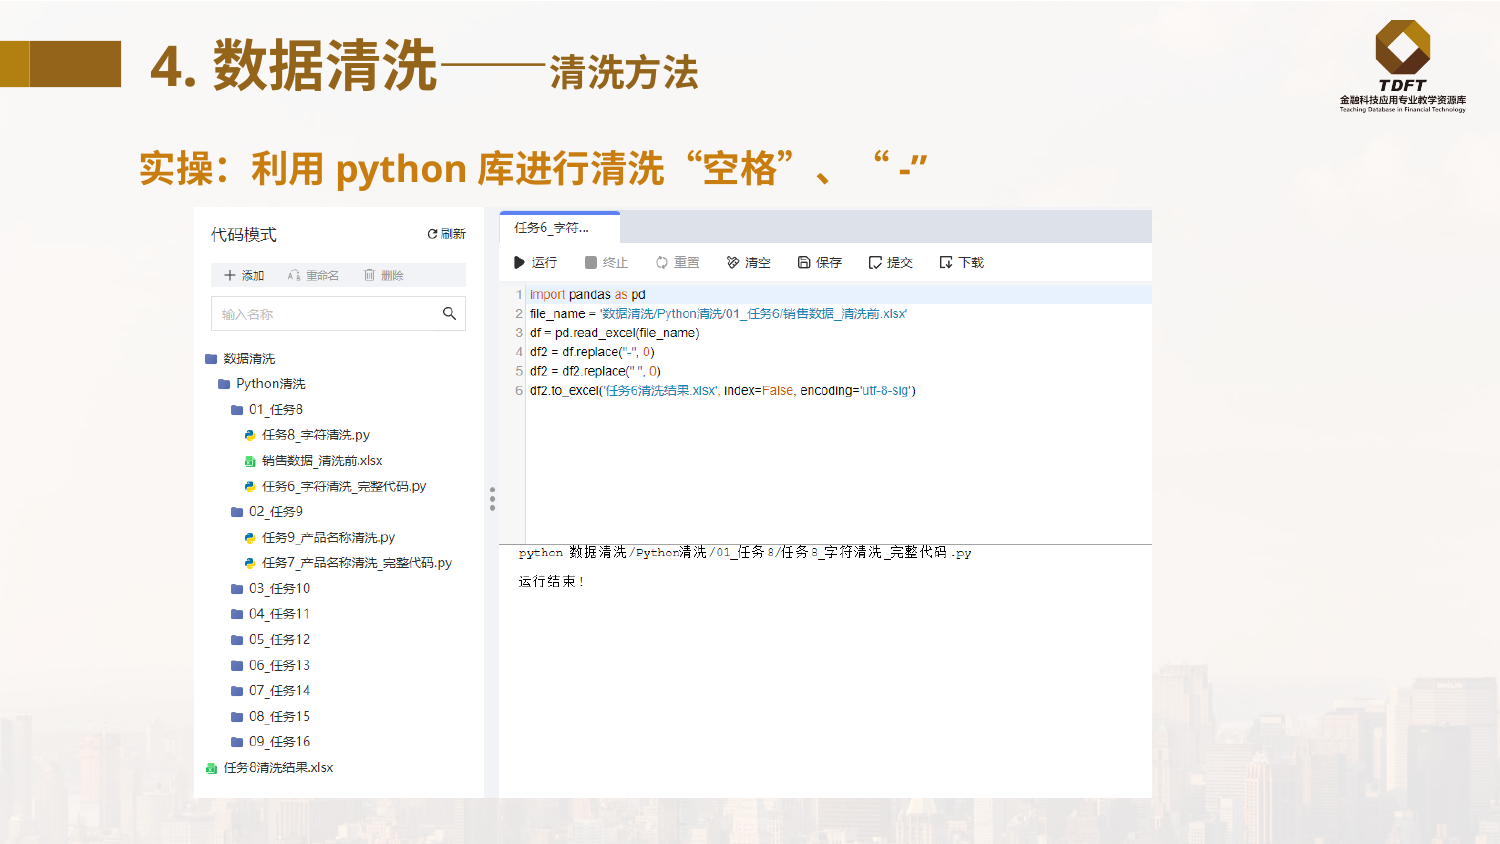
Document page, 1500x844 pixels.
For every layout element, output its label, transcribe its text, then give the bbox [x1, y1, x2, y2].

text_box 实操：利用python库进行清洗“空格”、“-” [123, 114, 1312, 197]
picture [0, 1, 1500, 844]
text_box [0, 39, 28, 89]
text_box [28, 39, 123, 89]
text_box 4.数据清洗——清洗方法 [135, 19, 1233, 110]
